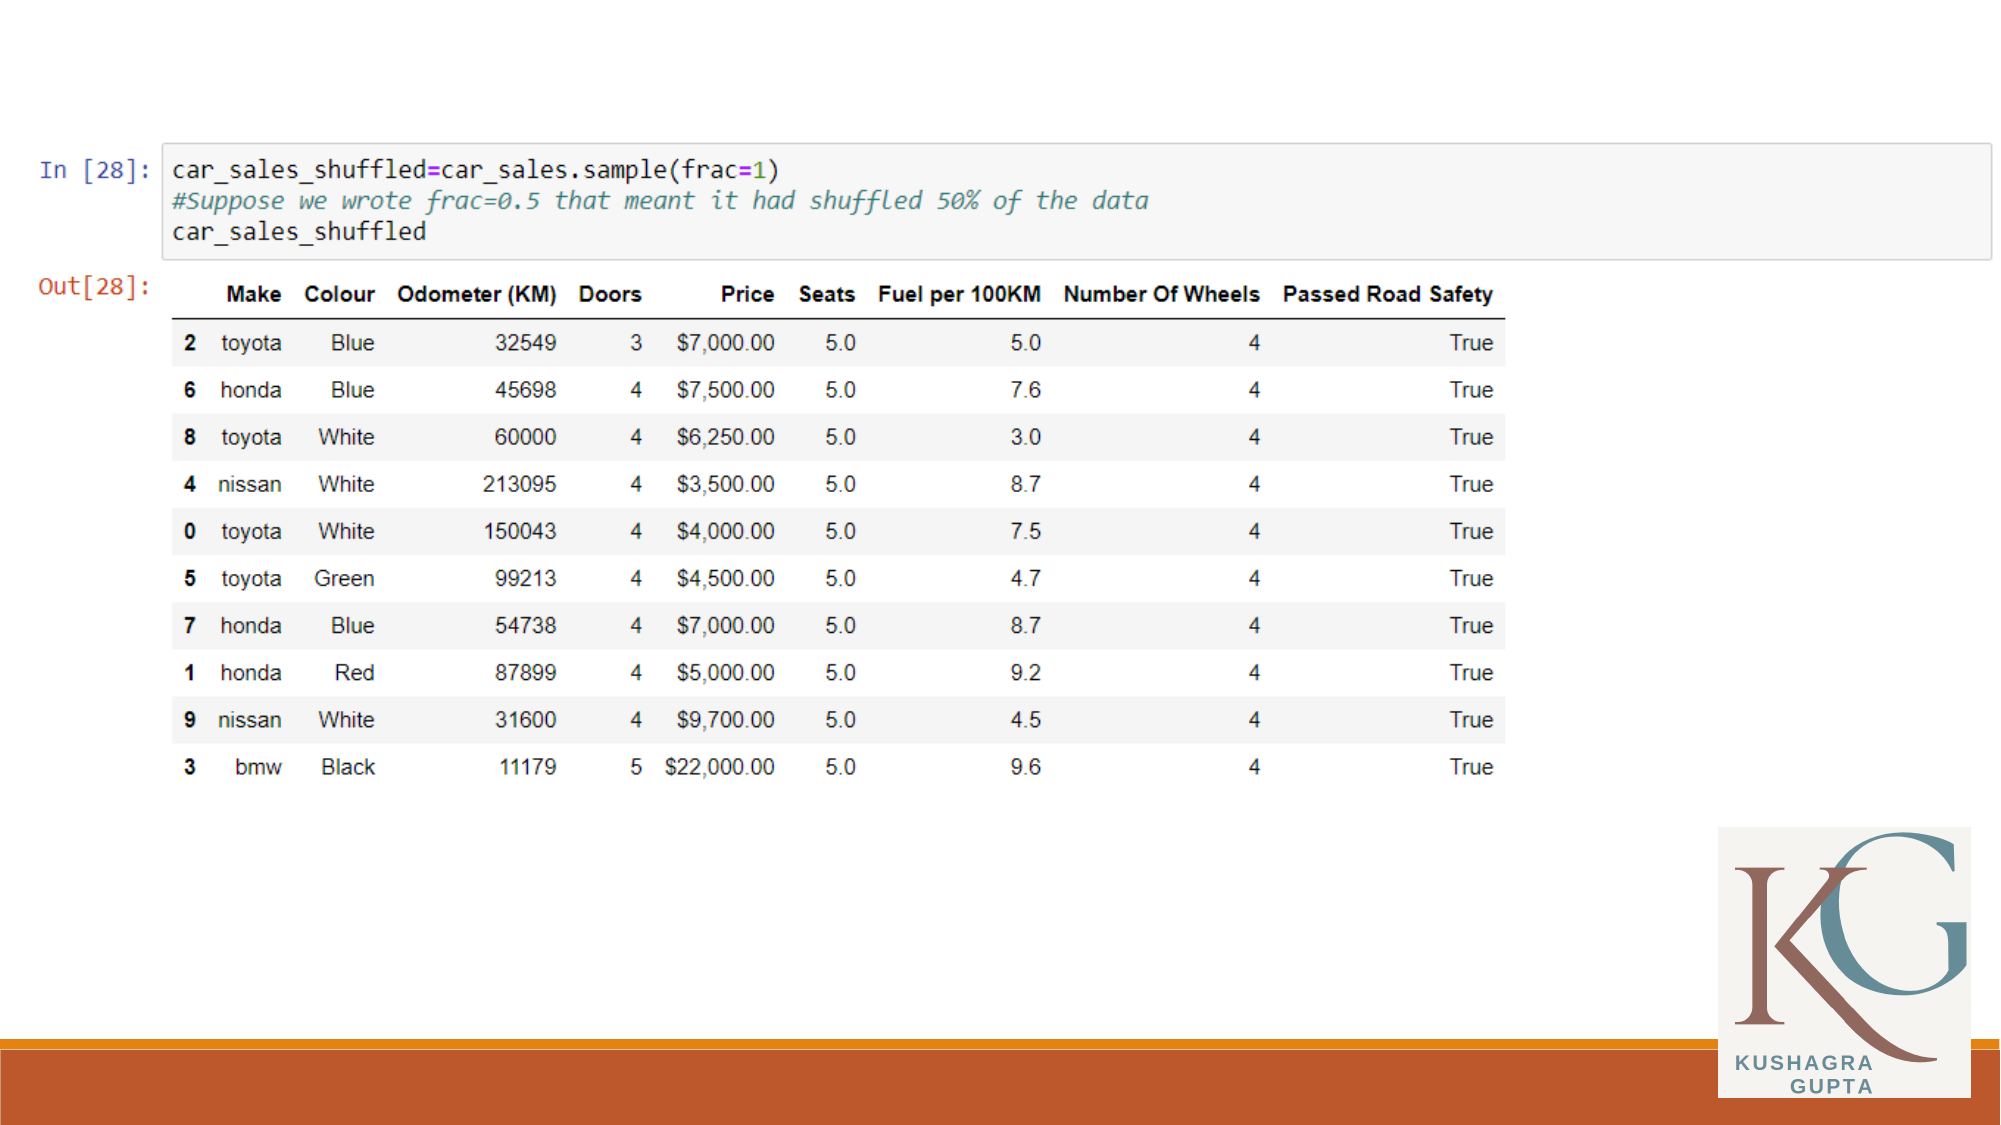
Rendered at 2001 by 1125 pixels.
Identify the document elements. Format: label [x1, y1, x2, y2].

picture [1717, 826, 1971, 1098]
picture [0, 139, 2000, 817]
